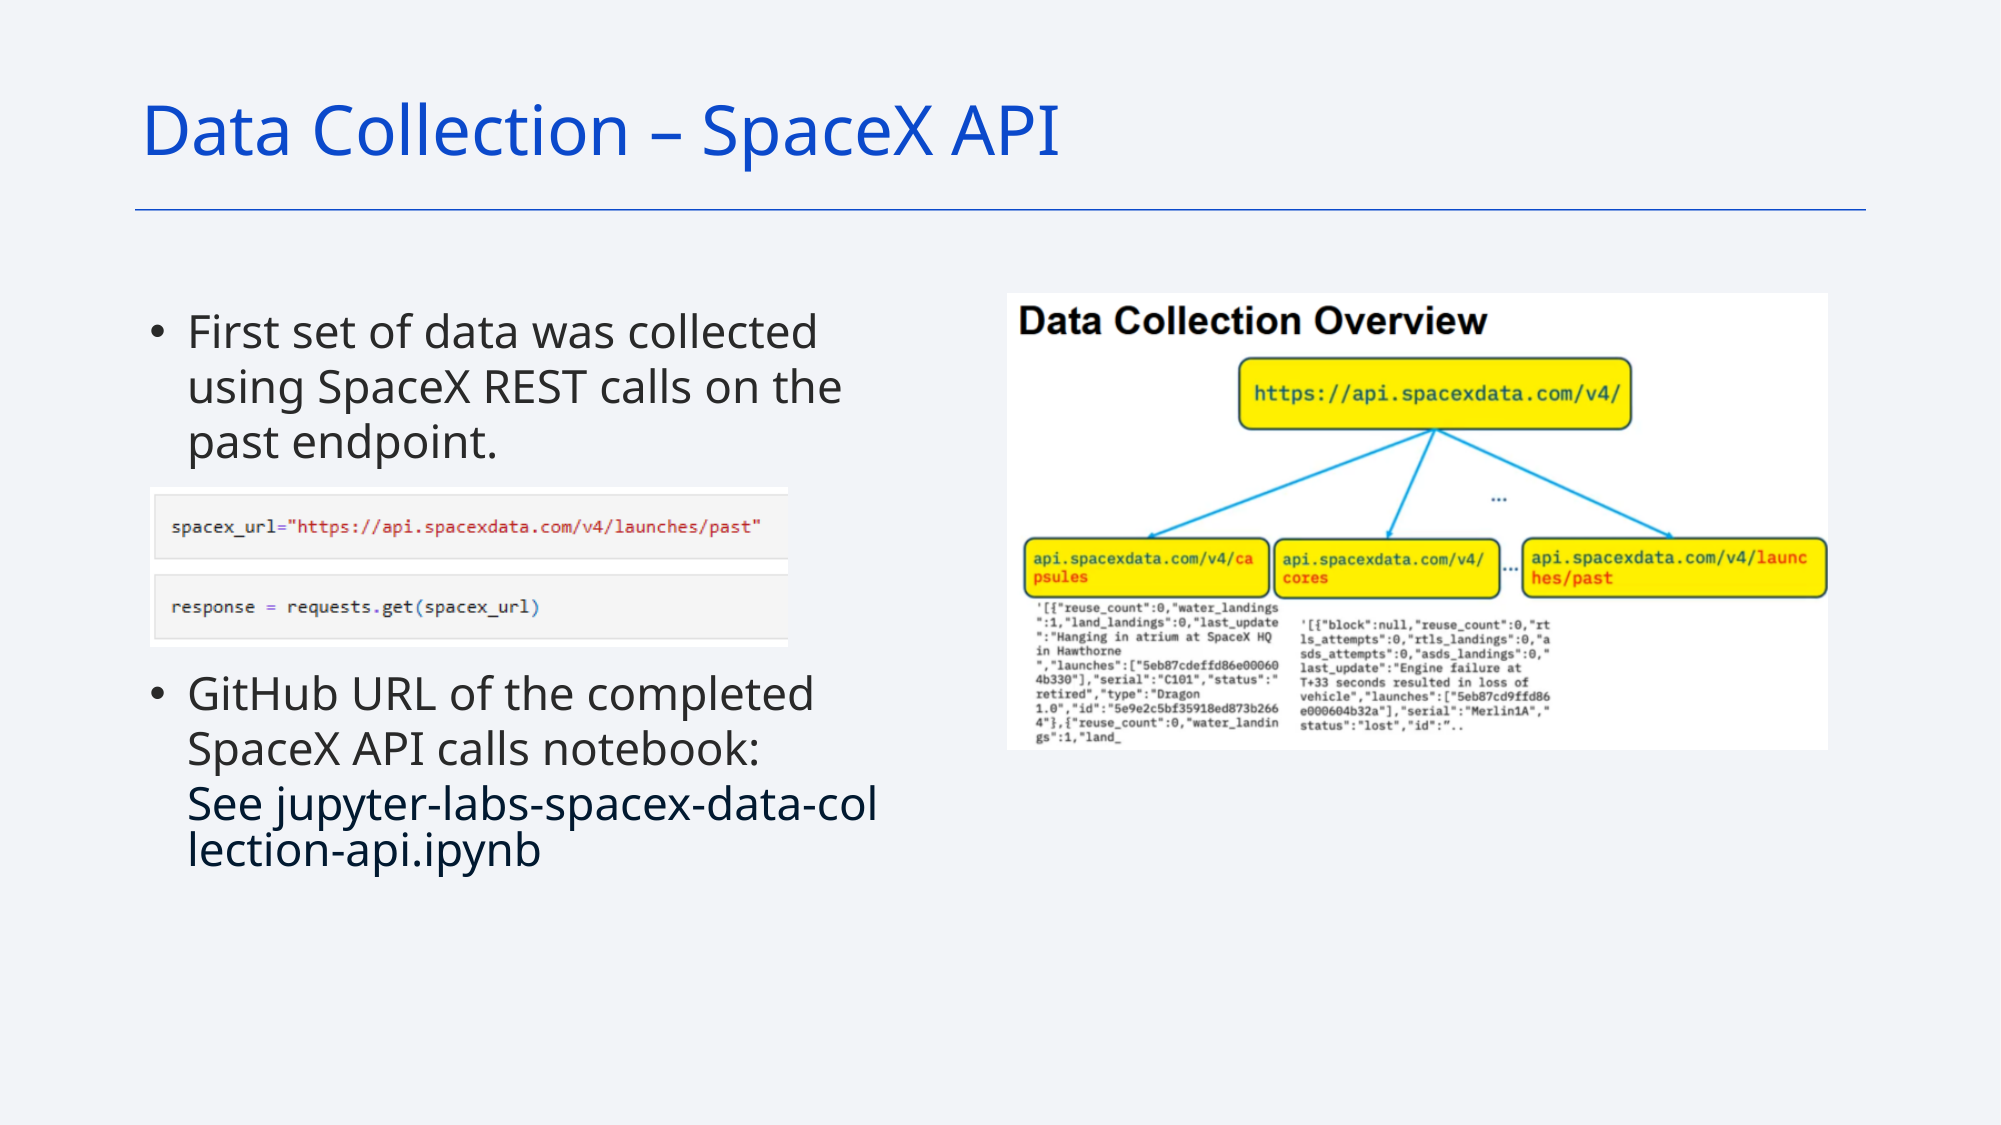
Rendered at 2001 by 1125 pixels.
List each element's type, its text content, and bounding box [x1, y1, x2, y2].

picture [0, 0, 2001, 1125]
text_box Data Collection – SpaceX API [126, 88, 1851, 178]
list First set of data was collected using SpaceX REST calls on the past endpoint. GitHub URL of the completed SpaceX API calls notebook: See jupyter-labs-spacex-data-collection-api.ipynb [134, 295, 896, 989]
